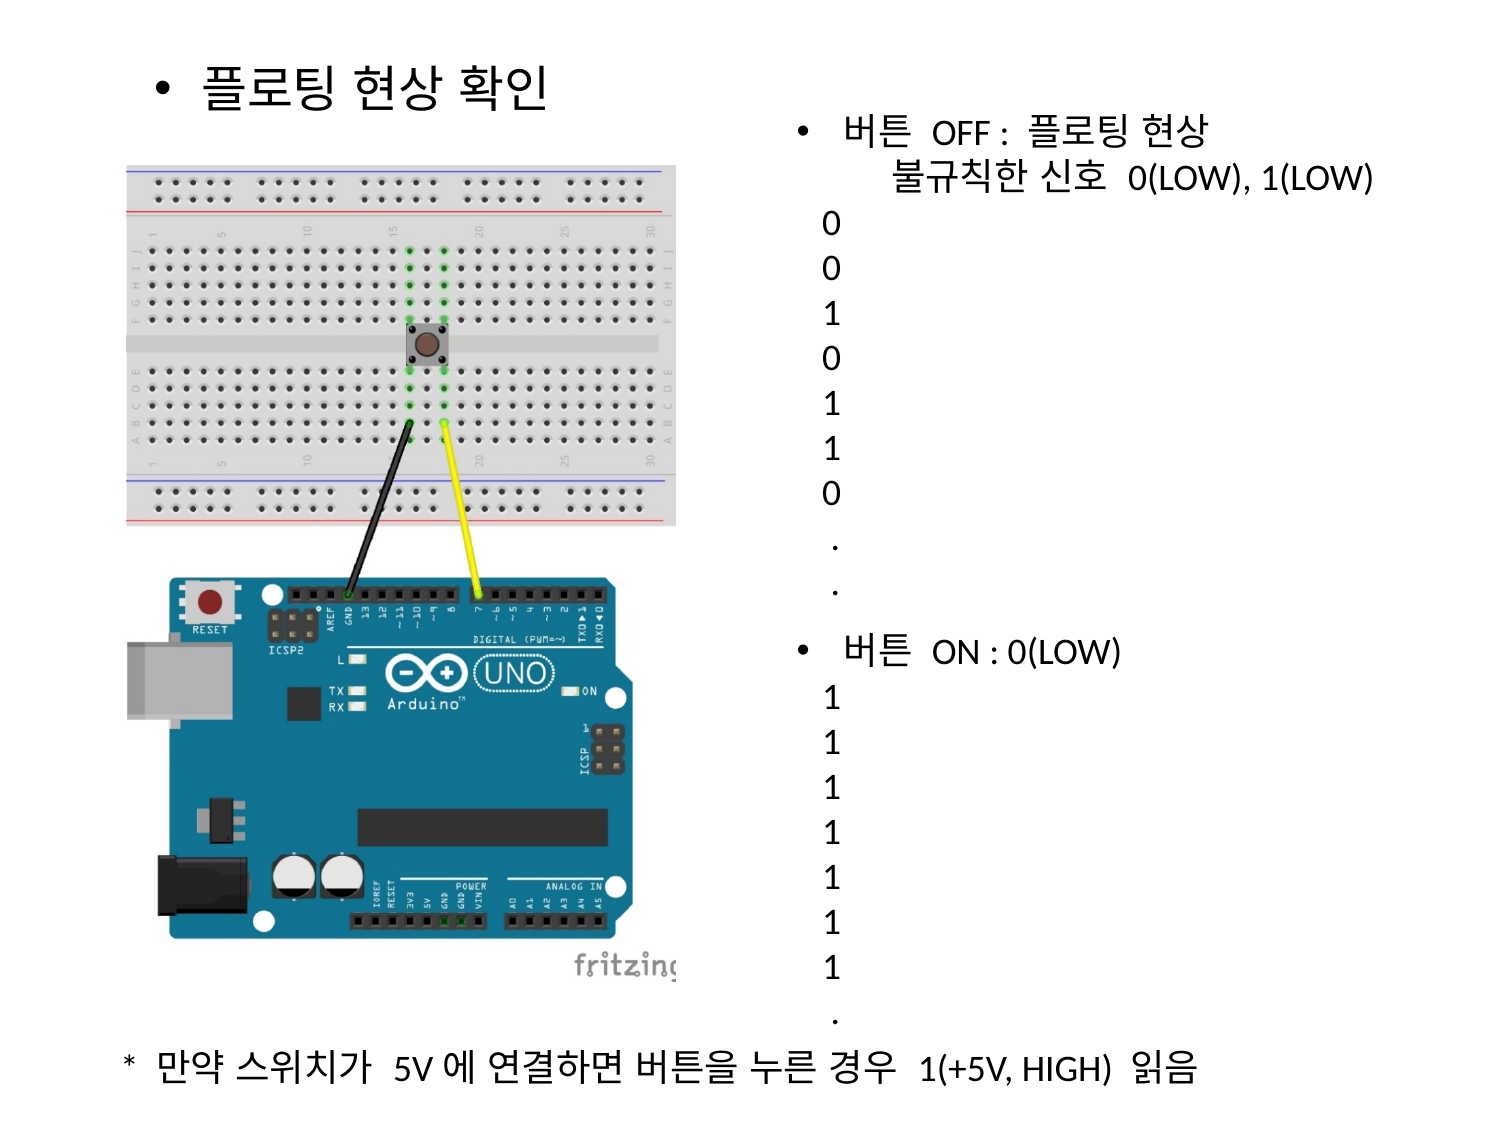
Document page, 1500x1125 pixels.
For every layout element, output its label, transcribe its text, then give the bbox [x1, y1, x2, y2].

text_box 버튼 OFF : 플로팅 현상 불규칙한 신호 0(LOW), 1(LOW) 0 0 1 0 1 1 0 . . [781, 100, 1487, 611]
text_box 플로팅 현상 확인 [139, 50, 567, 126]
picture [125, 165, 676, 982]
text_box * 만약 스위치가 5V에 연결하면 버튼을 누른 경우 1(+5V, HIGH) 읽음 [105, 1036, 1215, 1097]
text_box 버튼 ON : 0(LOW) 1 1 1 1 1 1 1 . [781, 619, 1452, 1040]
